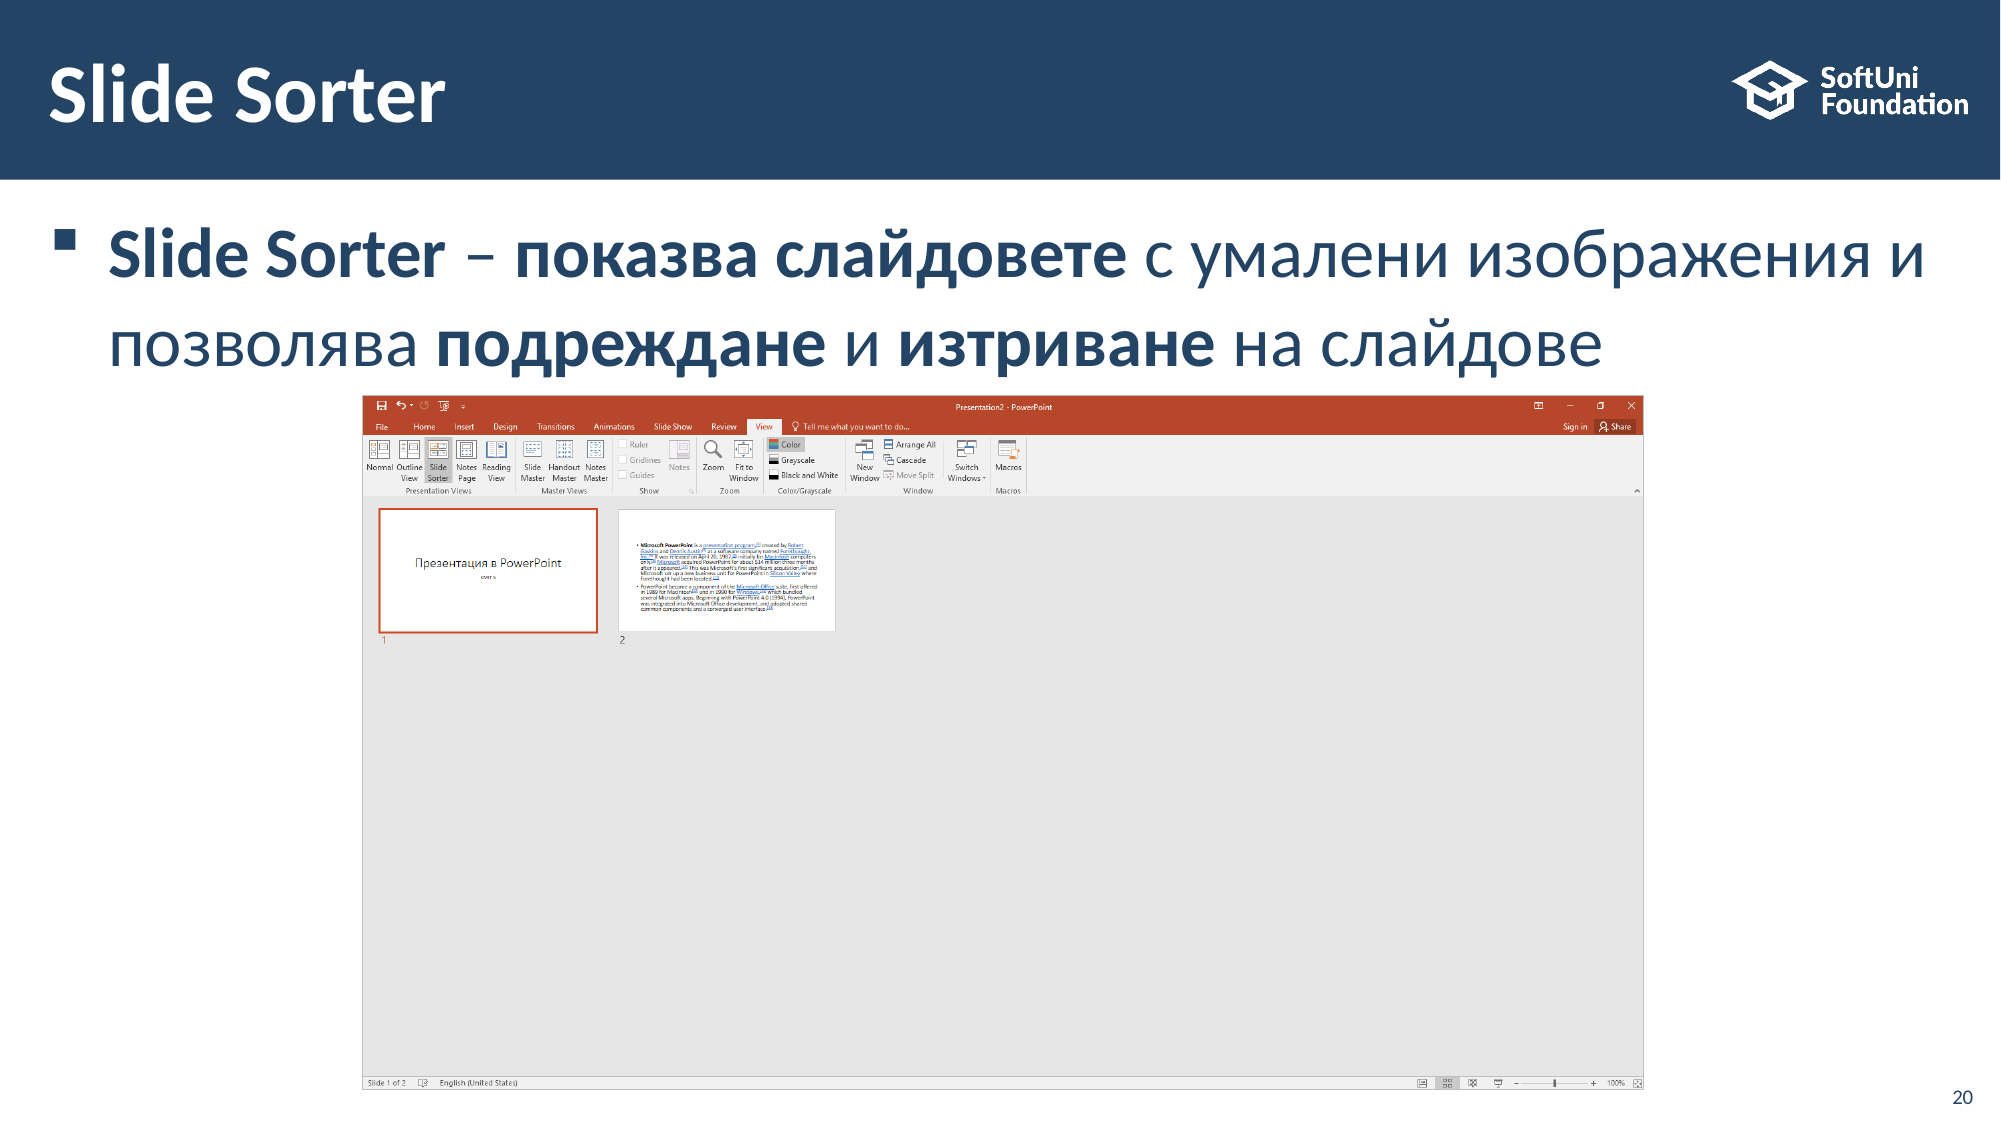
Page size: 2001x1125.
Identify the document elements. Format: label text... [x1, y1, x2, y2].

picture [1731, 60, 1968, 120]
list Slide Sorter – показва слайдовете с умалени изображения и позволява подреждане и изтриване на слайдове [31, 196, 1975, 1104]
slide_number 20 [1927, 1067, 1989, 1117]
title Slide Sorter [31, 16, 1716, 162]
picture [362, 394, 1644, 1090]
